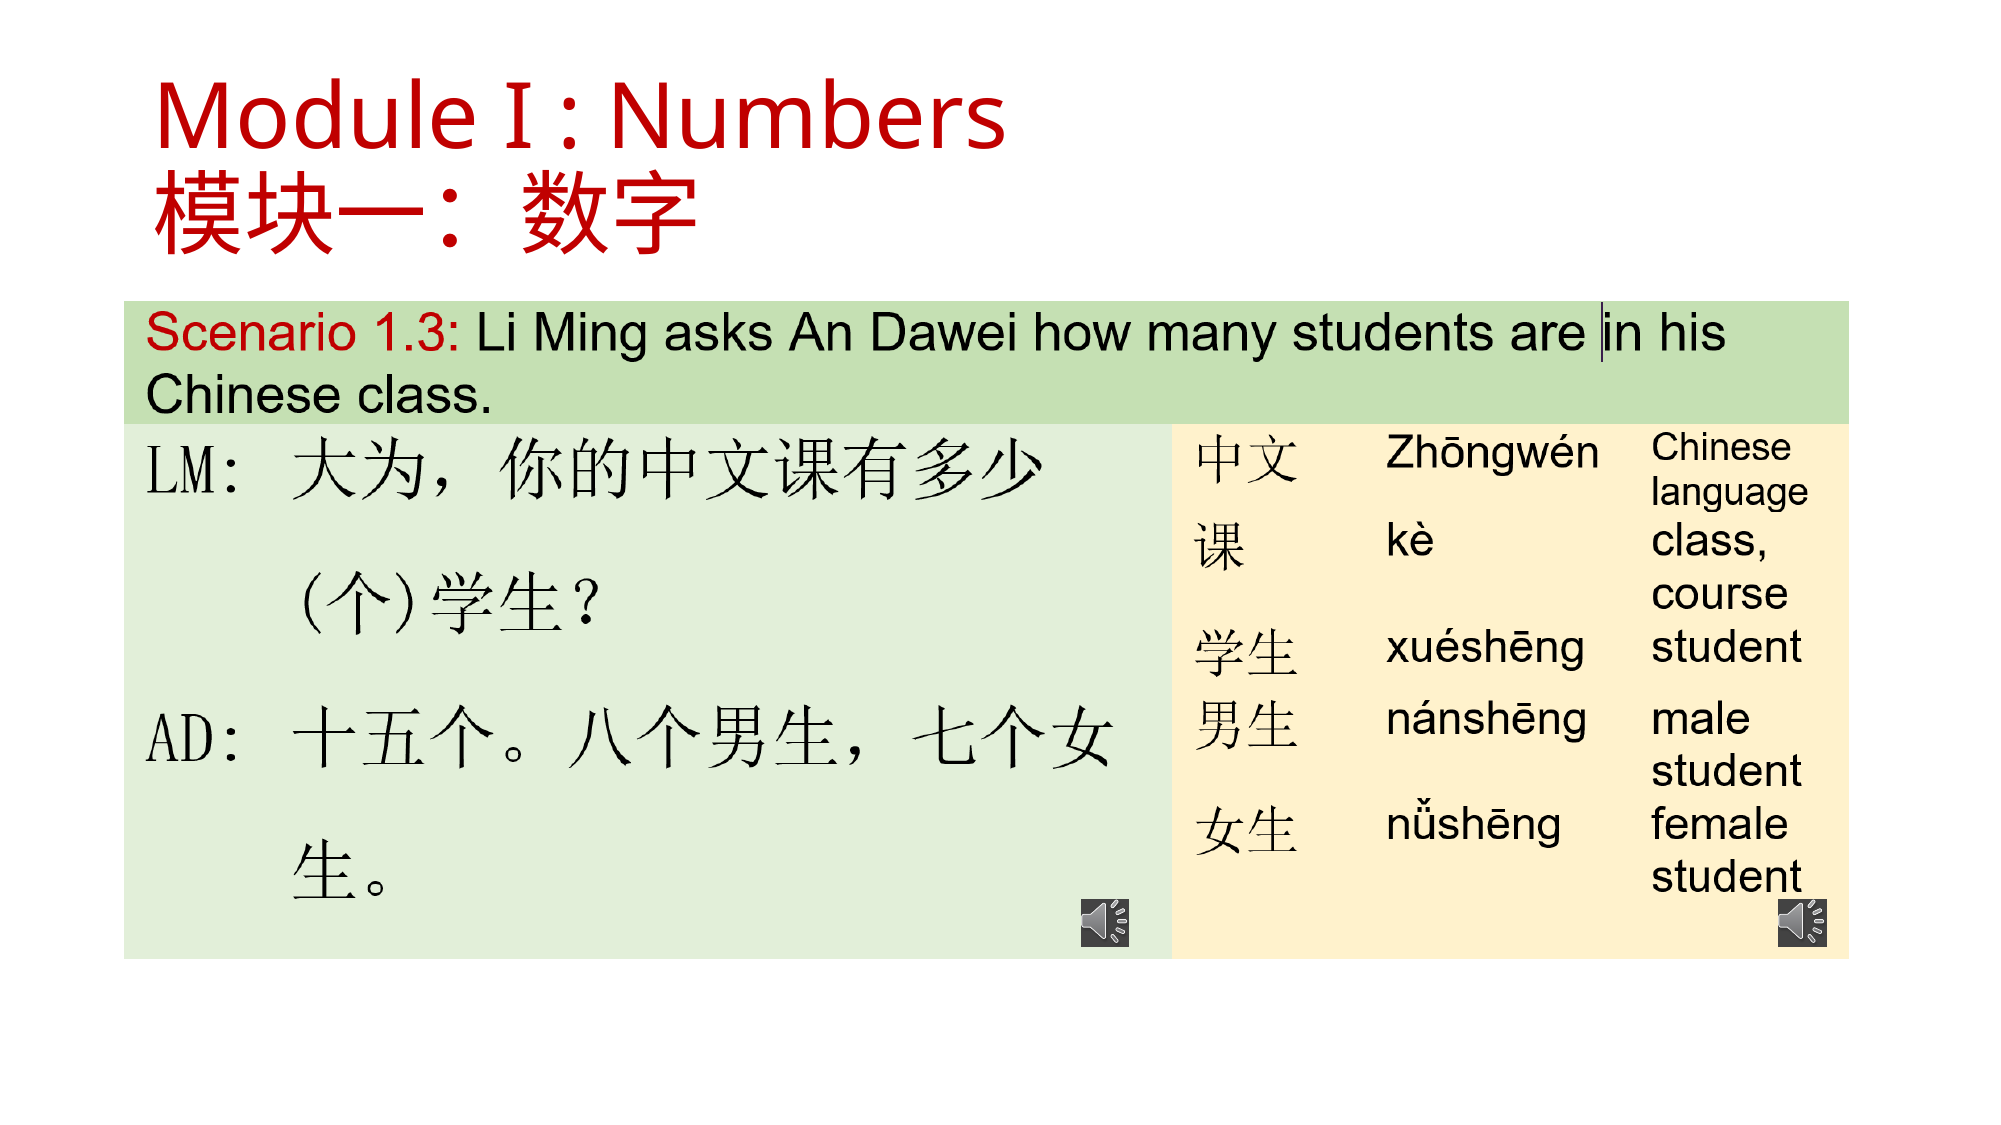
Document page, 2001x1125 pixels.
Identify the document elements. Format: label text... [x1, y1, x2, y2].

picture [1777, 897, 1828, 948]
picture [1080, 897, 1131, 948]
title Module I : Numbers 模块一：数字 [137, 59, 1863, 278]
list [123, 301, 1849, 959]
